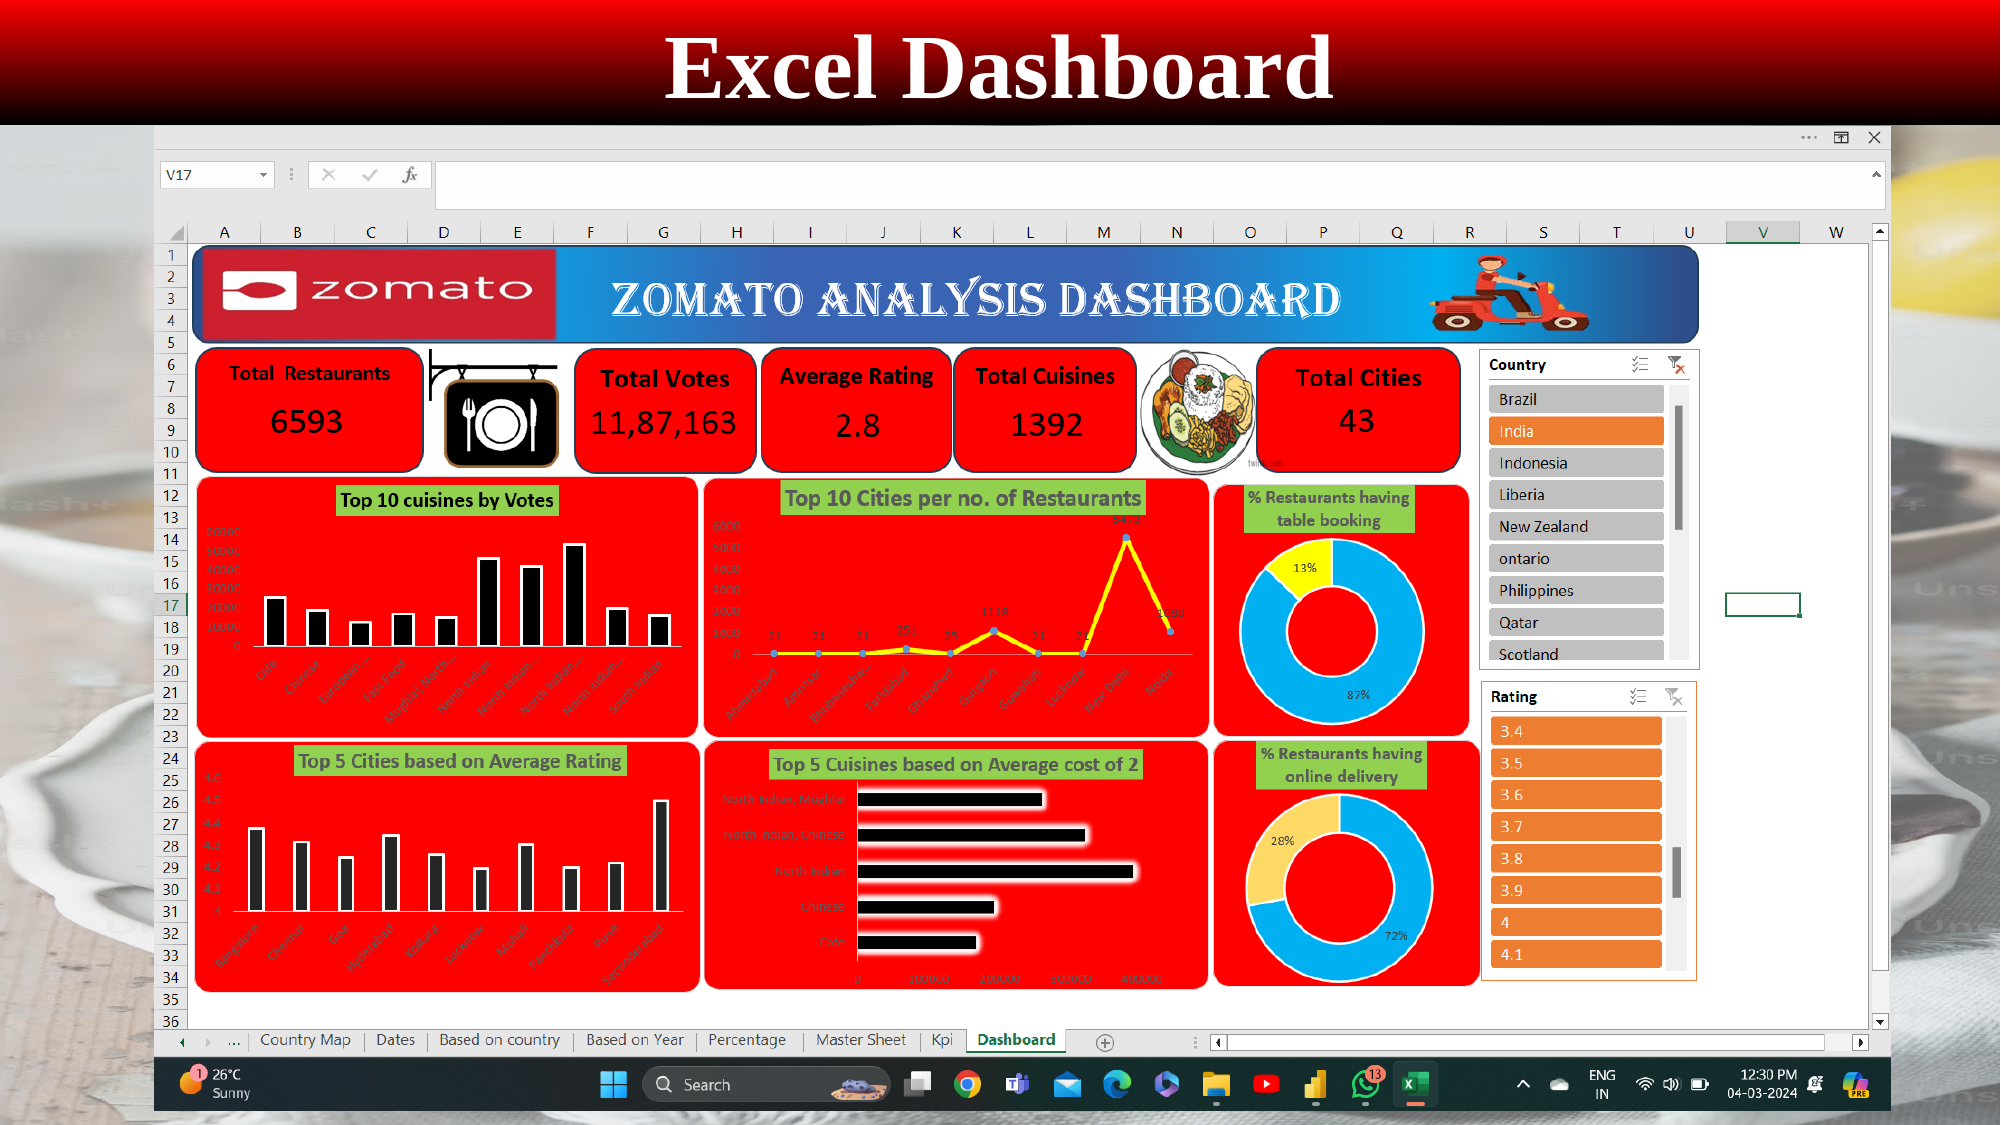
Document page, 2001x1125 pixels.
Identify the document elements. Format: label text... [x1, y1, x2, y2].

text_box Excel Dashboard [0, 0, 2000, 125]
picture [154, 126, 1891, 1111]
